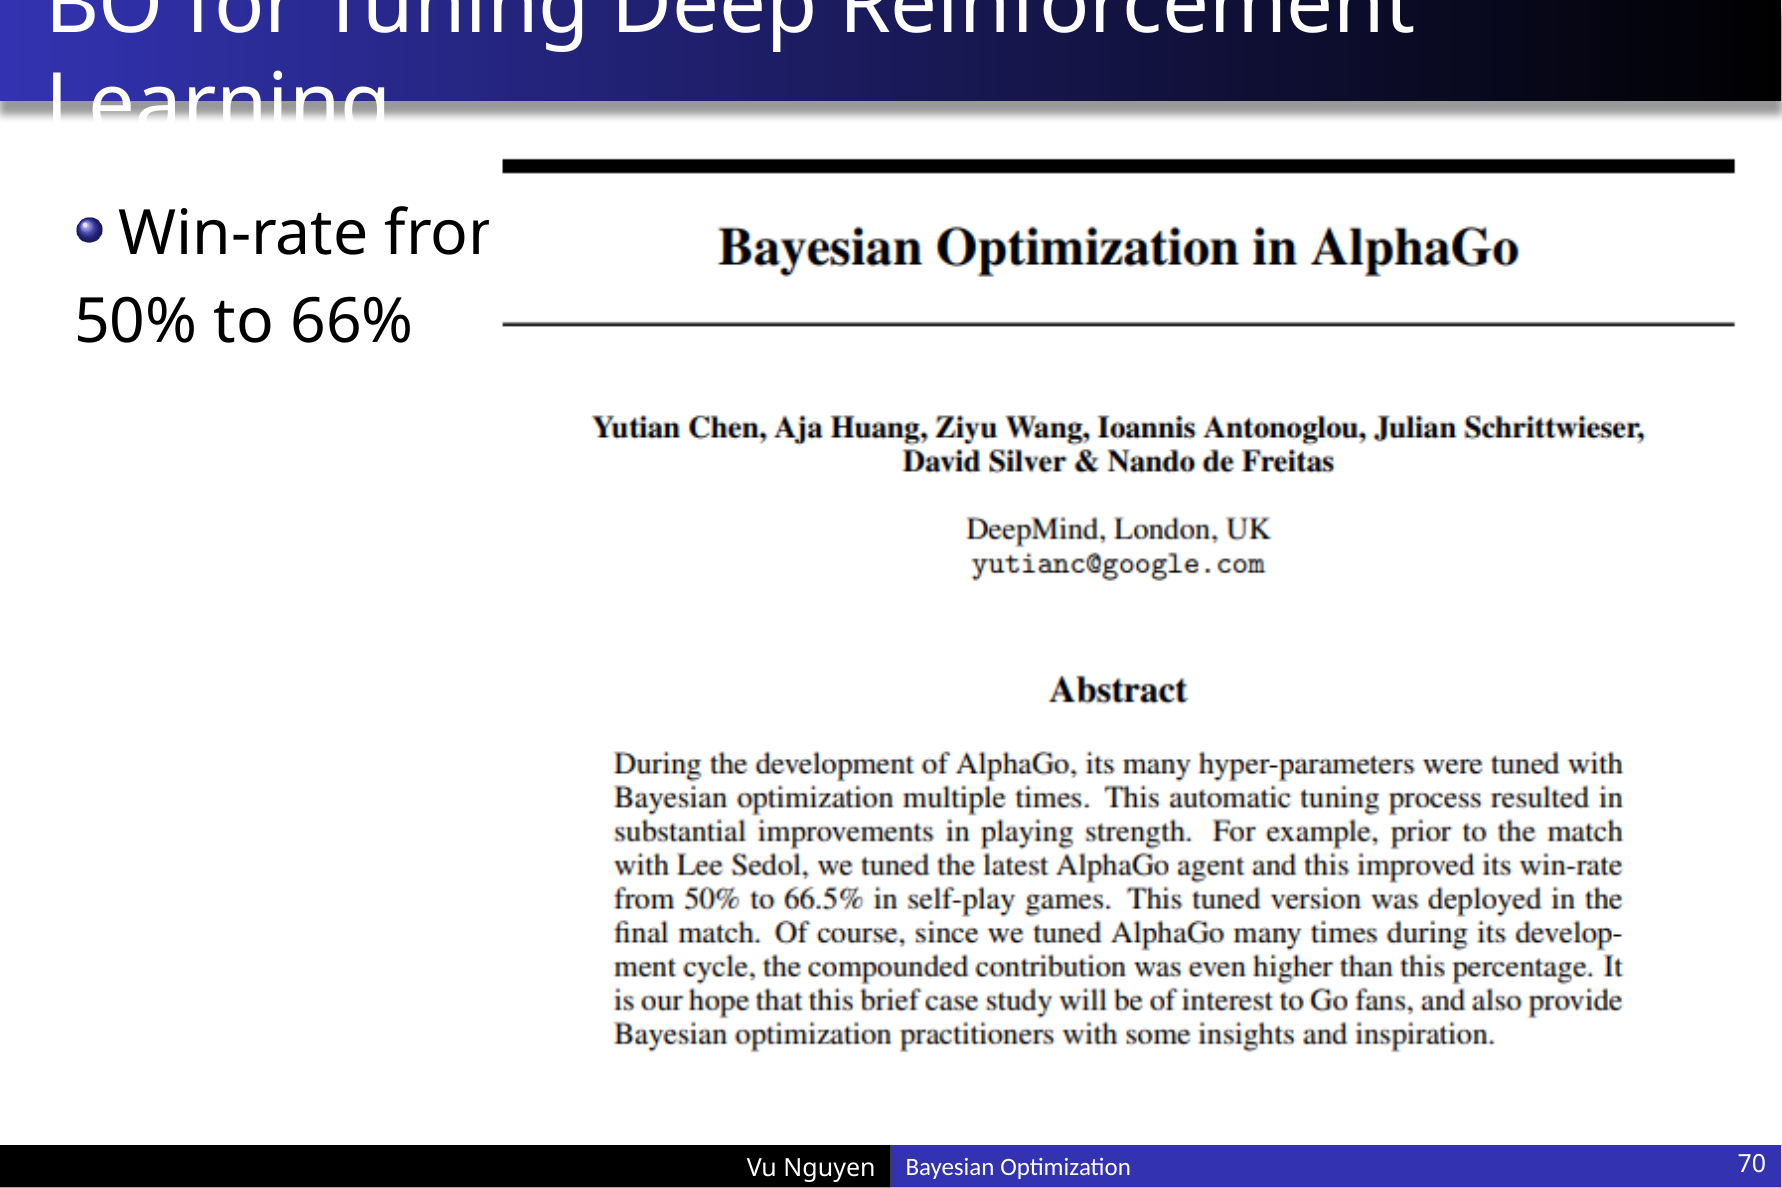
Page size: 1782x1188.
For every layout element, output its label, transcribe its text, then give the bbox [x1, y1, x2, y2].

picture [74, 215, 105, 244]
footer Bayesian Optimization [890, 1143, 1573, 1187]
picture [488, 150, 1763, 1098]
list Win-rate from 50% to 66% [59, 184, 483, 1061]
title BO for Tuning Deep Reinforcement Learning [0, 0, 1737, 98]
slide_number 70 [1573, 1142, 1782, 1188]
